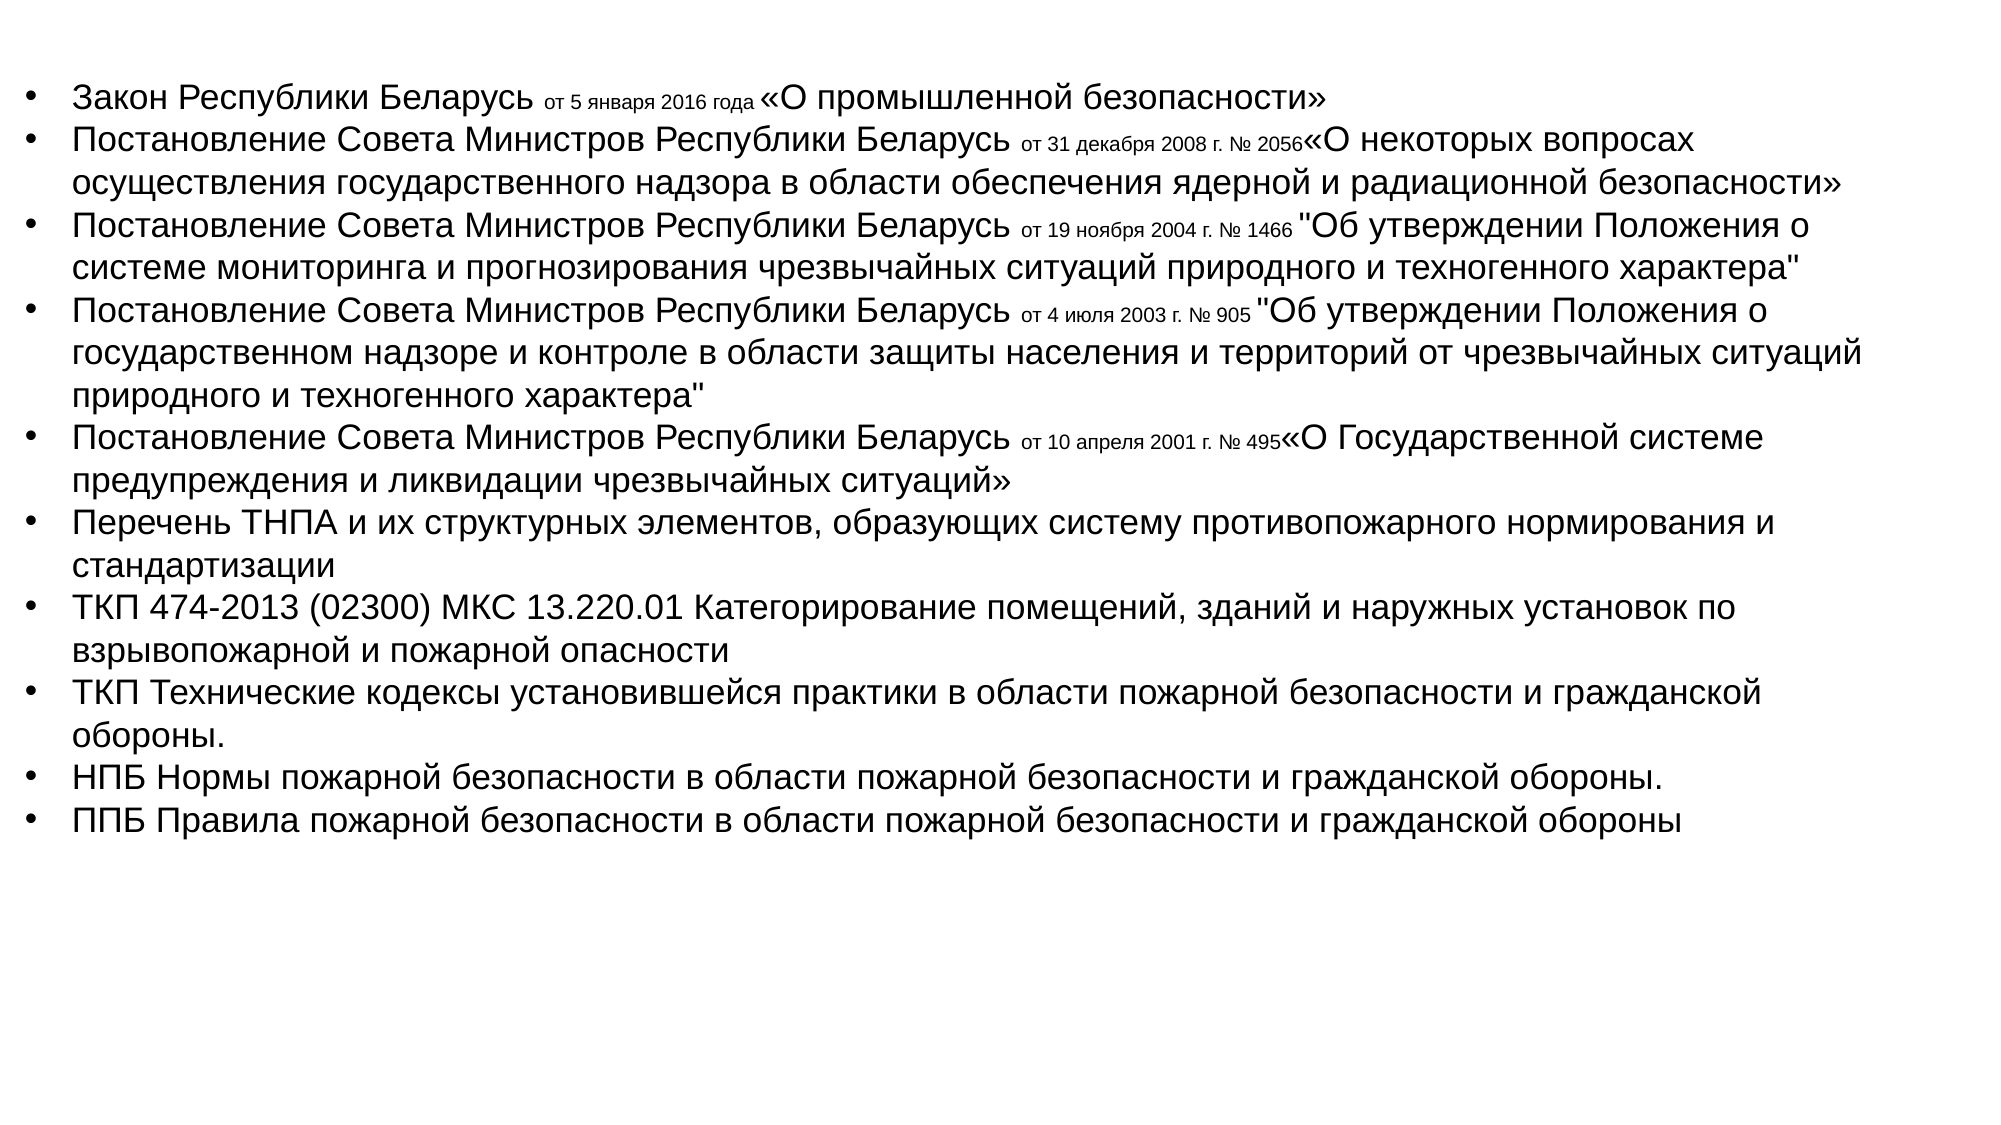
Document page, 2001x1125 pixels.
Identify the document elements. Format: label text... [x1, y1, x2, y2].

text_box Закон Республики Беларусь от 5 января 2016 года «О промышленной безопасности» Постановление Совета Министров Республики Беларусь от 31 декабря 2008 г. № 2056«О некоторых вопросах осуществления государственного надзора в области обеспечения ядерной и радиационной безопасности» Постановление Совета Министров Республики Беларусь от 19 ноября 2004 г. № 1466 "Об утверждении Положения о системе мониторинга и прогнозирования чрезвычайных ситуаций природного и техногенного характера" Постановление Совета Министров Республики Беларусь от 4 июля 2003 г. № 905 "Об утверждении Положения о государственном надзоре и контроле в области защиты населения и территорий от чрезвычайных ситуаций природного и техногенного характера" Постановление Совета Министров Республики Беларусь от 10 апреля 2001 г. № 495«О Государственной системе предупреждения и ликвидации чрезвычайных ситуаций» Перечень ТНПА и их структурных элементов, образующих систему противопожарного нормирования и стандартизации ТКП 474-2013 (02300) МКС 13.220.01 Категорирование помещений, зданий и наружных установок по взрывопожарной и пожарной опасности ТКП Технические кодексы установившейся практики в области пожарной безопасности и гражданской обороны. НПБ Нормы пожарной безопасности в области пожарной безопасности и гражданской обороны. ППБ Правила пожарной безопасности в области пожарной безопасности и гражданской обороны. [10, 66, 1936, 847]
